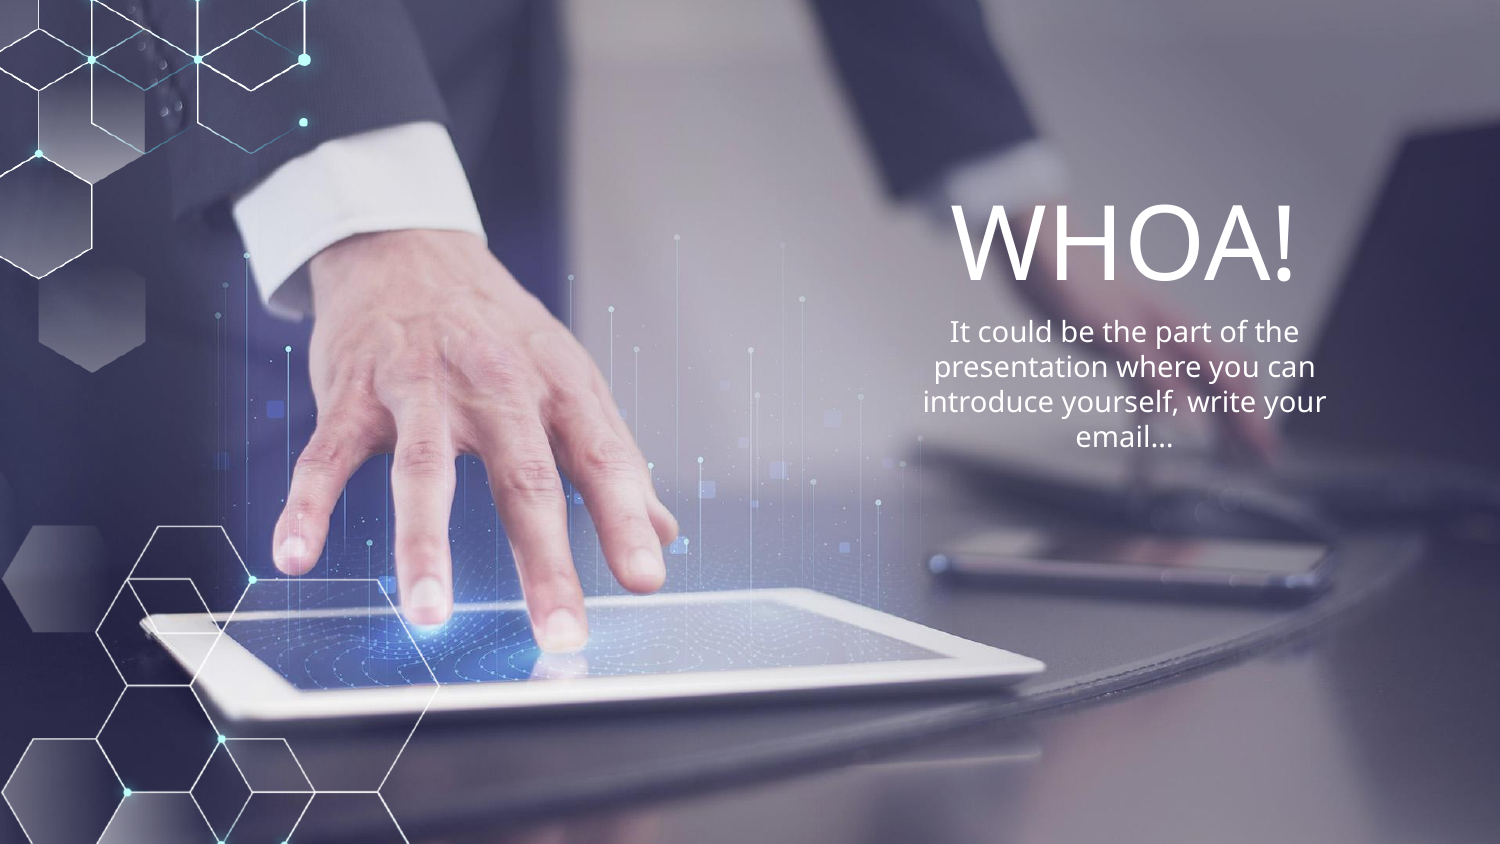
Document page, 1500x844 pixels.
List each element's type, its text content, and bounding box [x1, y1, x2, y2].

subtitle It could be the part of the presentation where you can introduce yourself, write your email… [890, 298, 1360, 383]
picture [0, 0, 1500, 844]
title WHOA! [890, 161, 1360, 298]
